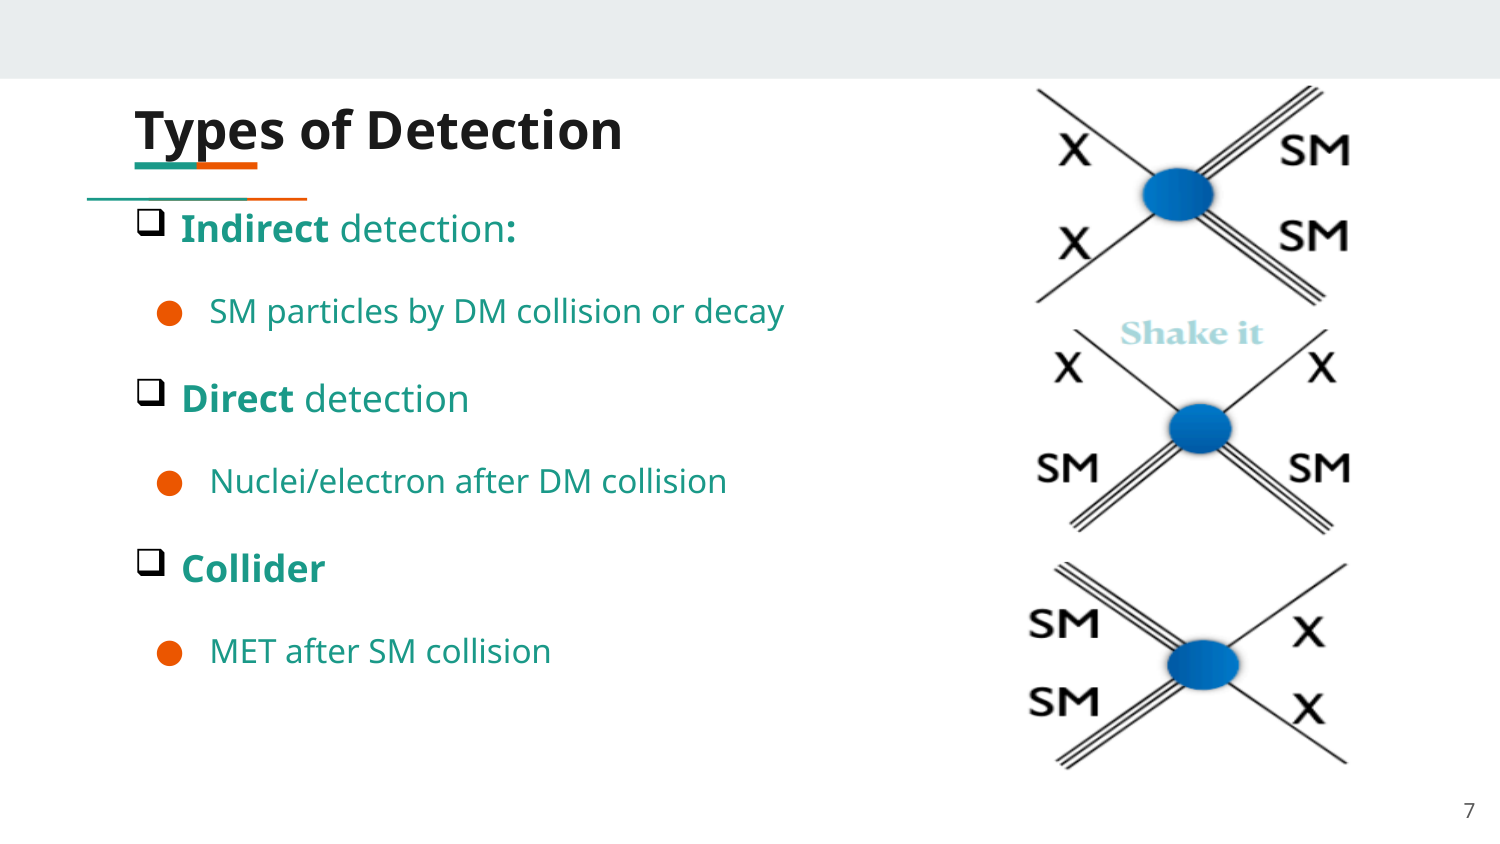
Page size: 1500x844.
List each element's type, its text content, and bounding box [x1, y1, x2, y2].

picture [0, 0, 1500, 844]
text_box Indirect detection: SM particles by DM collision or decay Direct detection Nuclei/electron after DM collision Collider MET after SM collision [119, 190, 805, 736]
slide_number 7 [1400, 779, 1491, 844]
title Types of Detection [119, 81, 1381, 169]
